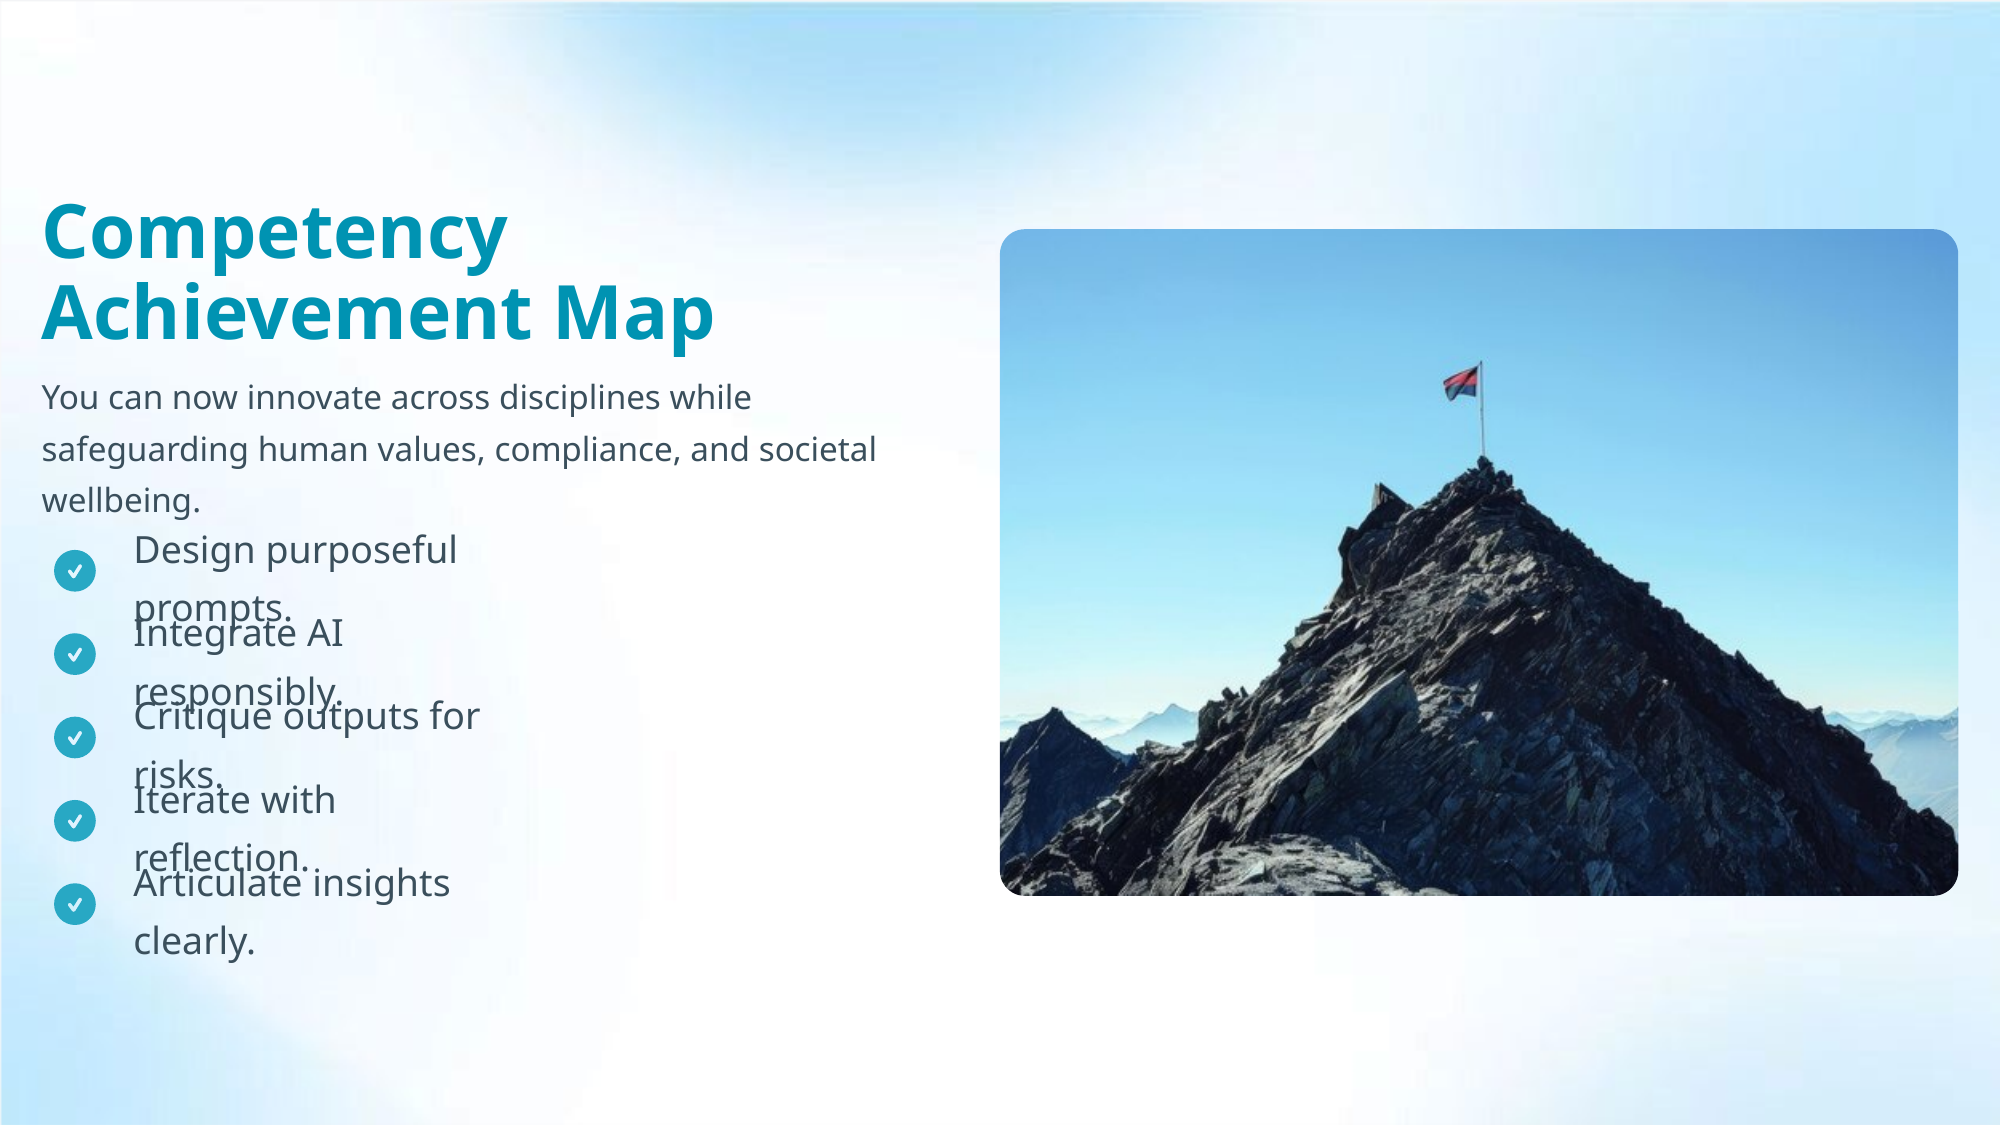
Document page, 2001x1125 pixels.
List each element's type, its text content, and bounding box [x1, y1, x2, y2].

text_box Integrate AI responsibly. [133, 624, 438, 684]
text_box [54, 716, 96, 759]
text_box You can now innovate across disciplines while safeguarding human values, compliance, and societal wellbeing. [41, 391, 438, 492]
text_box [54, 799, 96, 842]
text_box Critique outputs for risks. [133, 708, 438, 767]
text_box [54, 883, 96, 925]
text_box [54, 549, 96, 592]
text_box Articulate insights clearly. [133, 874, 438, 934]
text_box [54, 633, 96, 675]
text_box Iterate with reflection. [133, 791, 438, 850]
text_box Design purposeful prompts. [133, 541, 438, 600]
text_box Competency Achievement Map [41, 191, 438, 359]
picture [3, 0, 2000, 1125]
